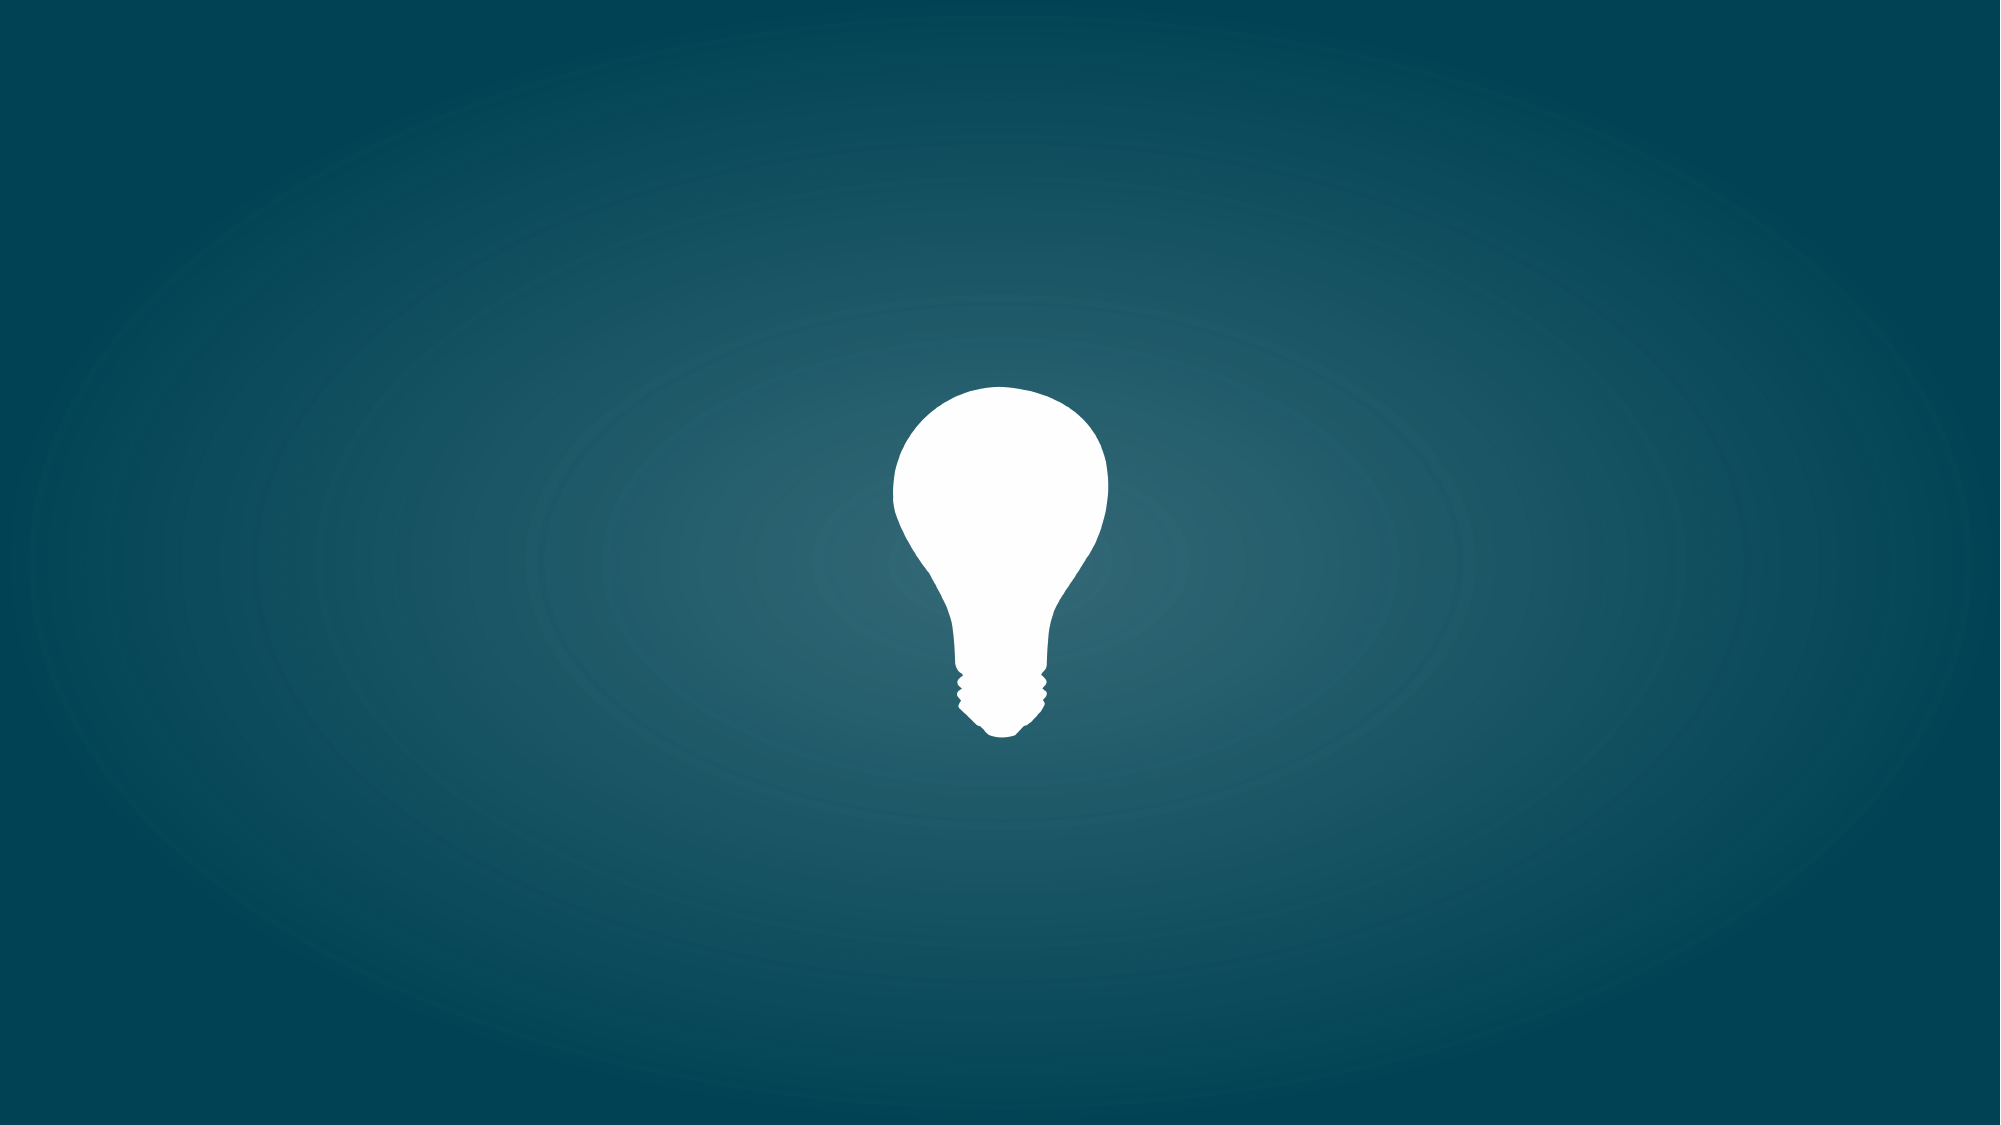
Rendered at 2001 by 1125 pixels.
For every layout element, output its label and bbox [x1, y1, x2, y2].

picture [126, 70, 1876, 1054]
